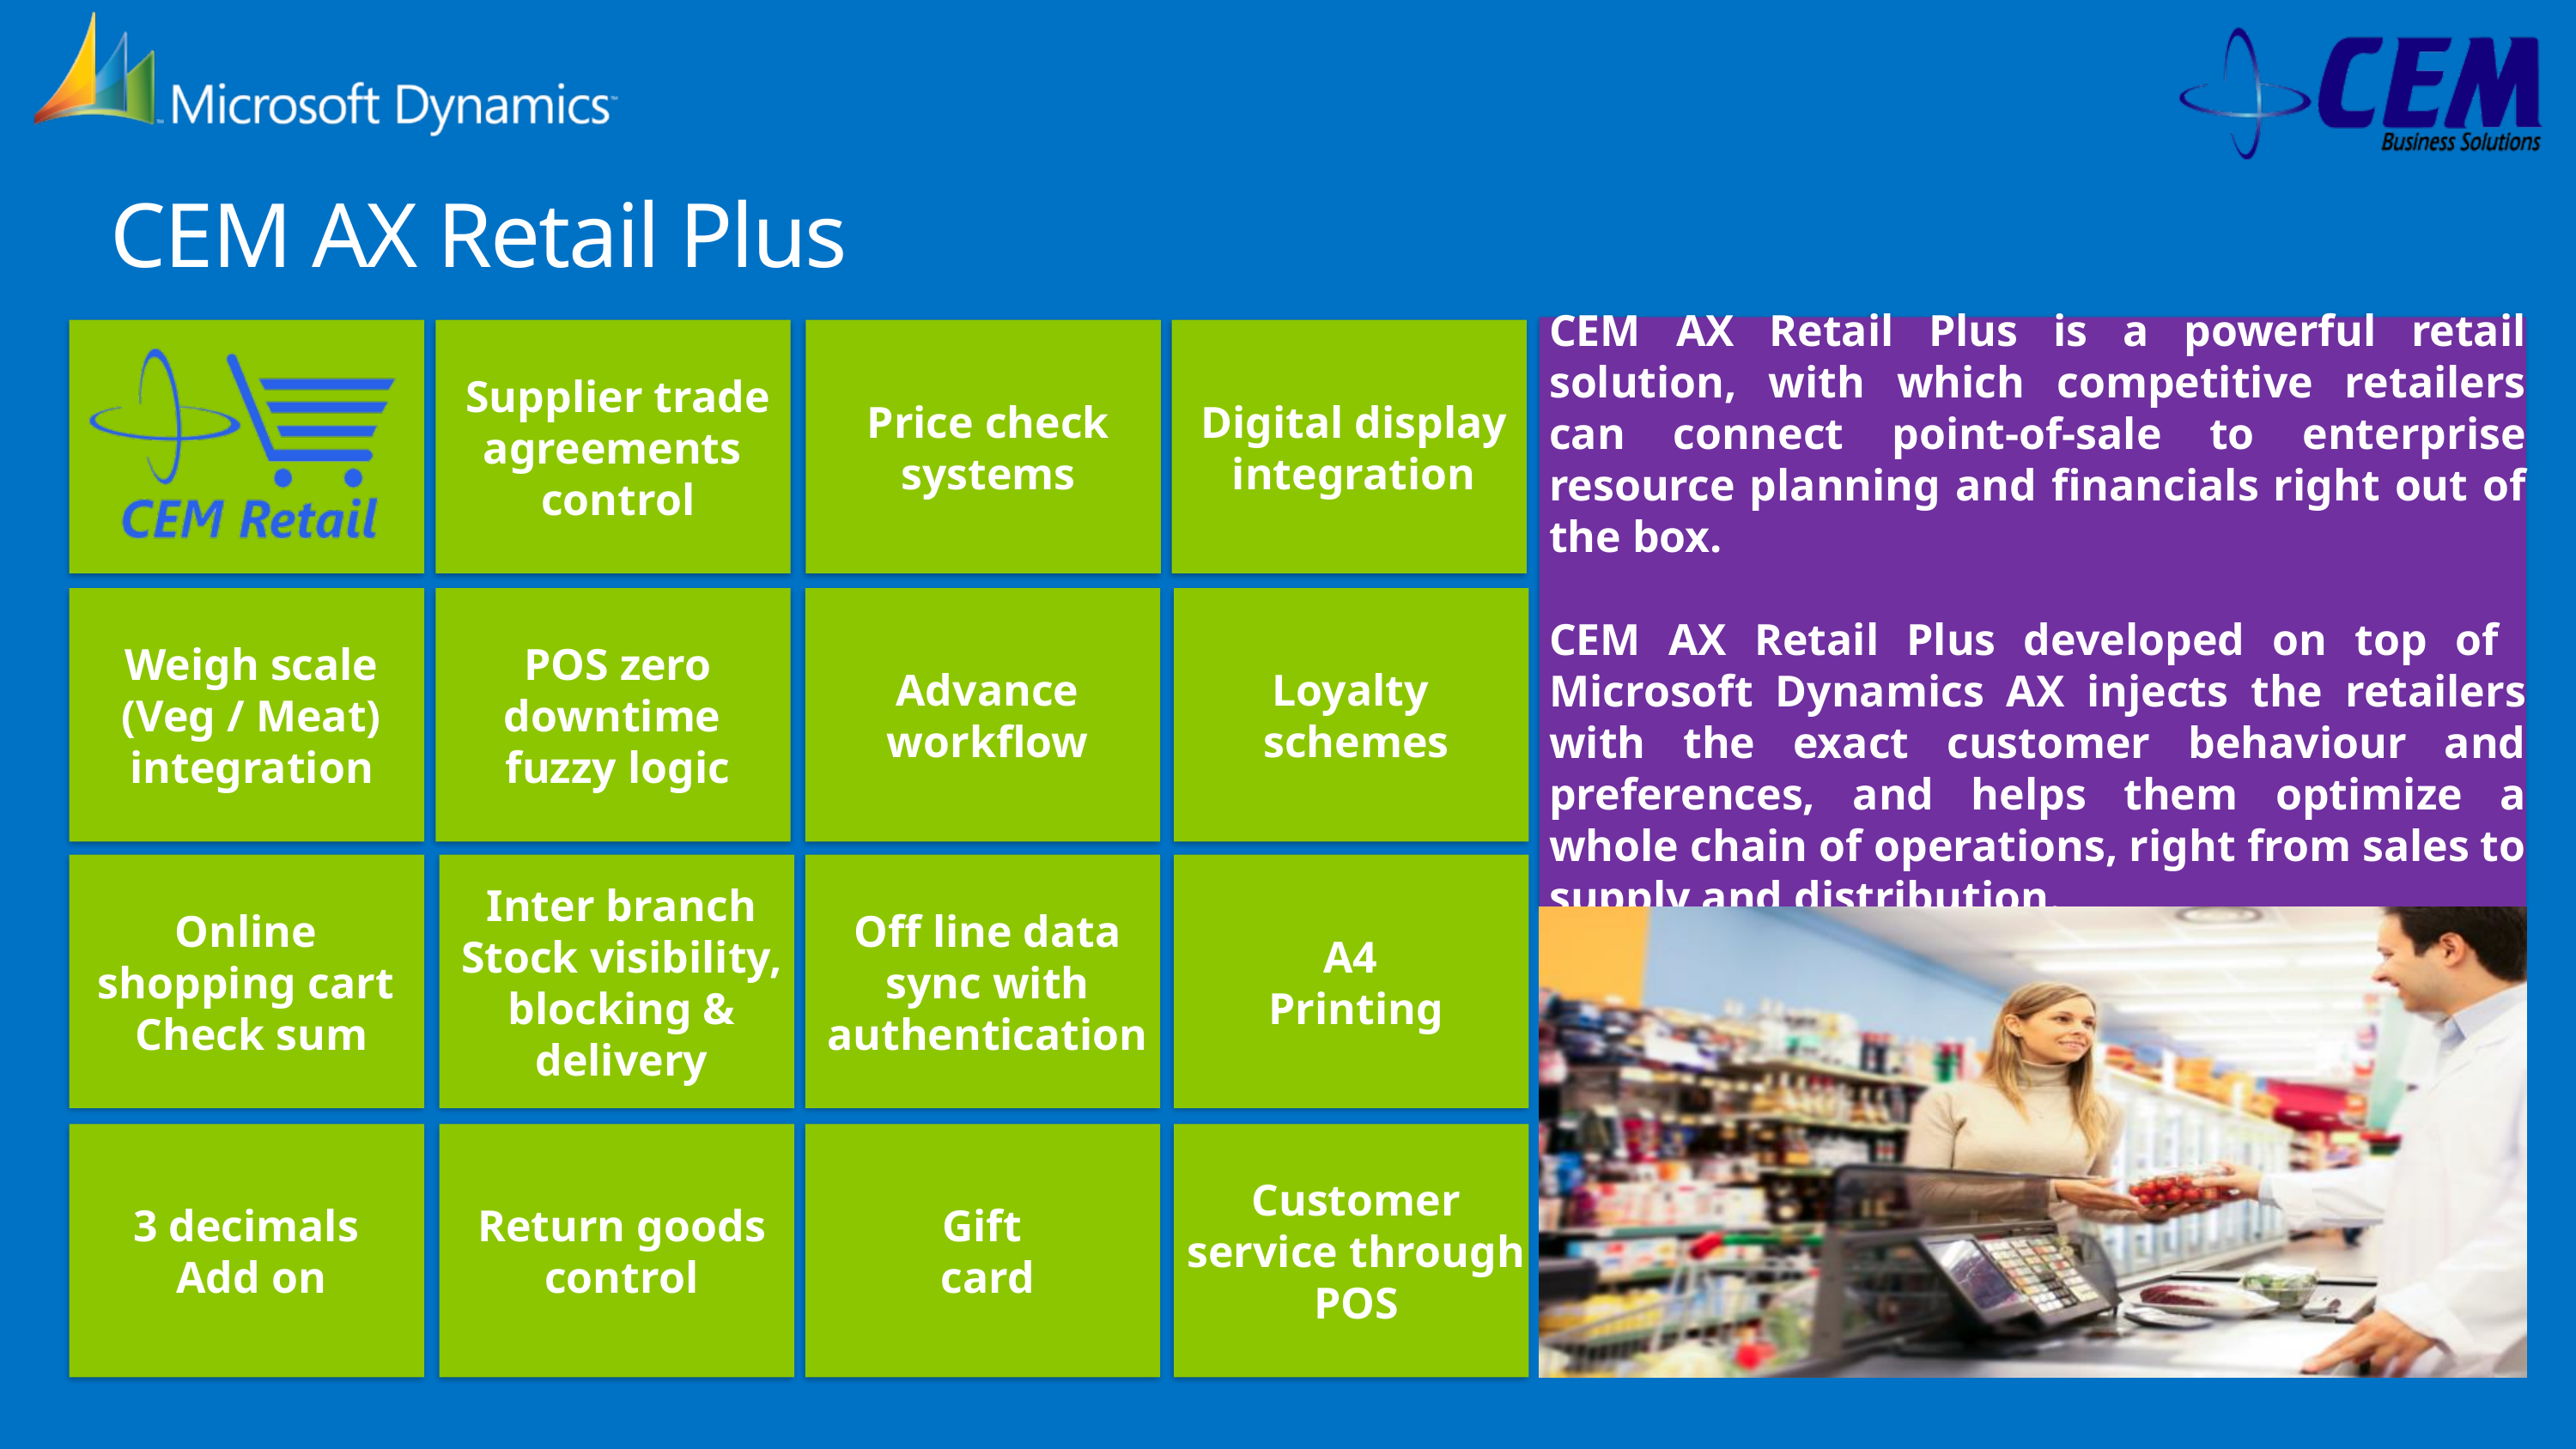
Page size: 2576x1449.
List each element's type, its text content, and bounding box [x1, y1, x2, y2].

picture [58, 300, 423, 580]
text_box Customer service through POS [1173, 1123, 1529, 1378]
text_box Inter branch Stock visibility, blocking & delivery [439, 854, 795, 1109]
text_box Off line data sync with authentication [805, 854, 1161, 1109]
text_box Weigh scale (Veg / Meat) integration [69, 587, 425, 842]
text_box Digital display integration [1171, 319, 1528, 574]
picture [2166, 0, 2565, 188]
text_box CEM AX Retail Plus [110, 191, 2467, 287]
text_box Advance workflow [805, 587, 1161, 842]
text_box Supplier trade agreements control [435, 319, 791, 574]
text_box CEM AX Retail Plus is a powerful retail solution, with which competitive retailers can connect point-of-sale to enterprise resource planning and financials right out of the box. CEM AX Retail Plus developed on top of Microsoft Dynamics AX injects the retailers with the exact customer behaviour and preferences, and helps them optimize a whole chain of operations, right from sales to supply and distribution. [1539, 317, 2527, 906]
text_box Online shopping cart Check sum [69, 854, 425, 1109]
text_box Loyalty schemes [1173, 587, 1529, 842]
text_box POS zero downtime fuzzy logic [435, 587, 791, 842]
text_box Price check systems [805, 319, 1162, 574]
picture [33, 10, 620, 138]
picture [1539, 906, 2527, 1378]
text_box Return goods control [439, 1123, 795, 1378]
text_box Gift card [805, 1123, 1161, 1378]
text_box A4 Printing [1173, 854, 1529, 1109]
text_box 3 decimals Add on [69, 1123, 425, 1378]
